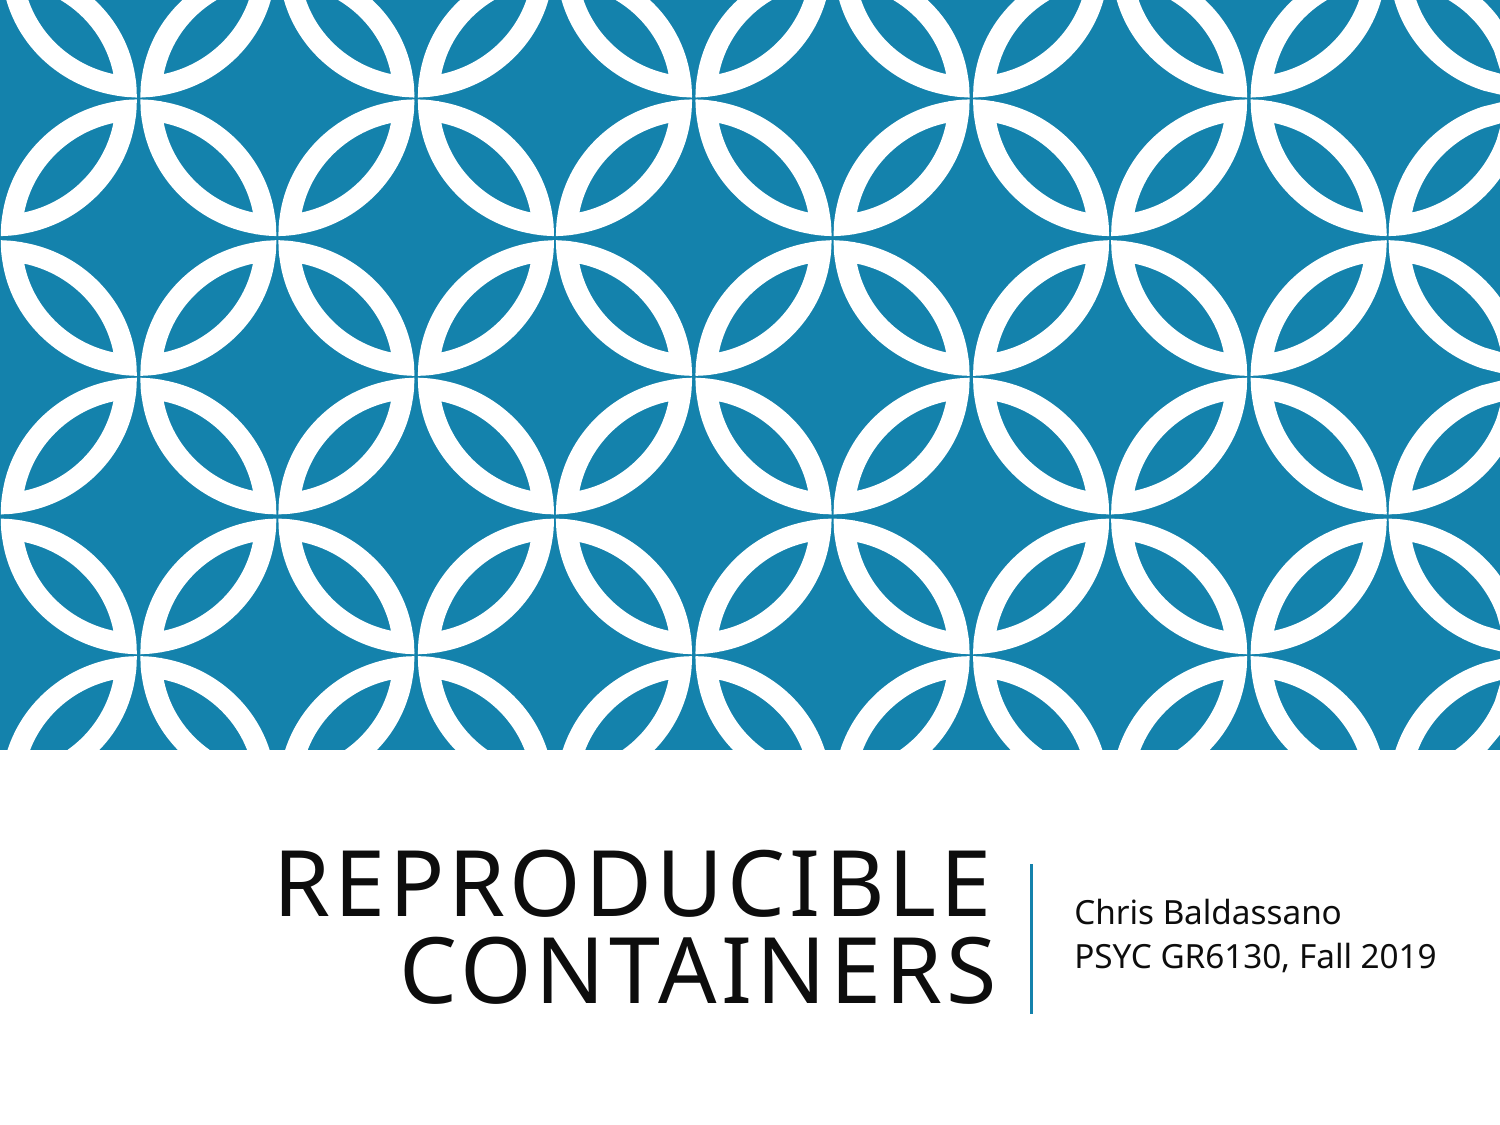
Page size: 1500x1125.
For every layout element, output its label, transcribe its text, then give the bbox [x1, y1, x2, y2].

title Reproducible Containers [0, 813, 1013, 1054]
subtitle Chris Baldassano PSYC GR6130, Fall 2019 [1059, 813, 1454, 1054]
